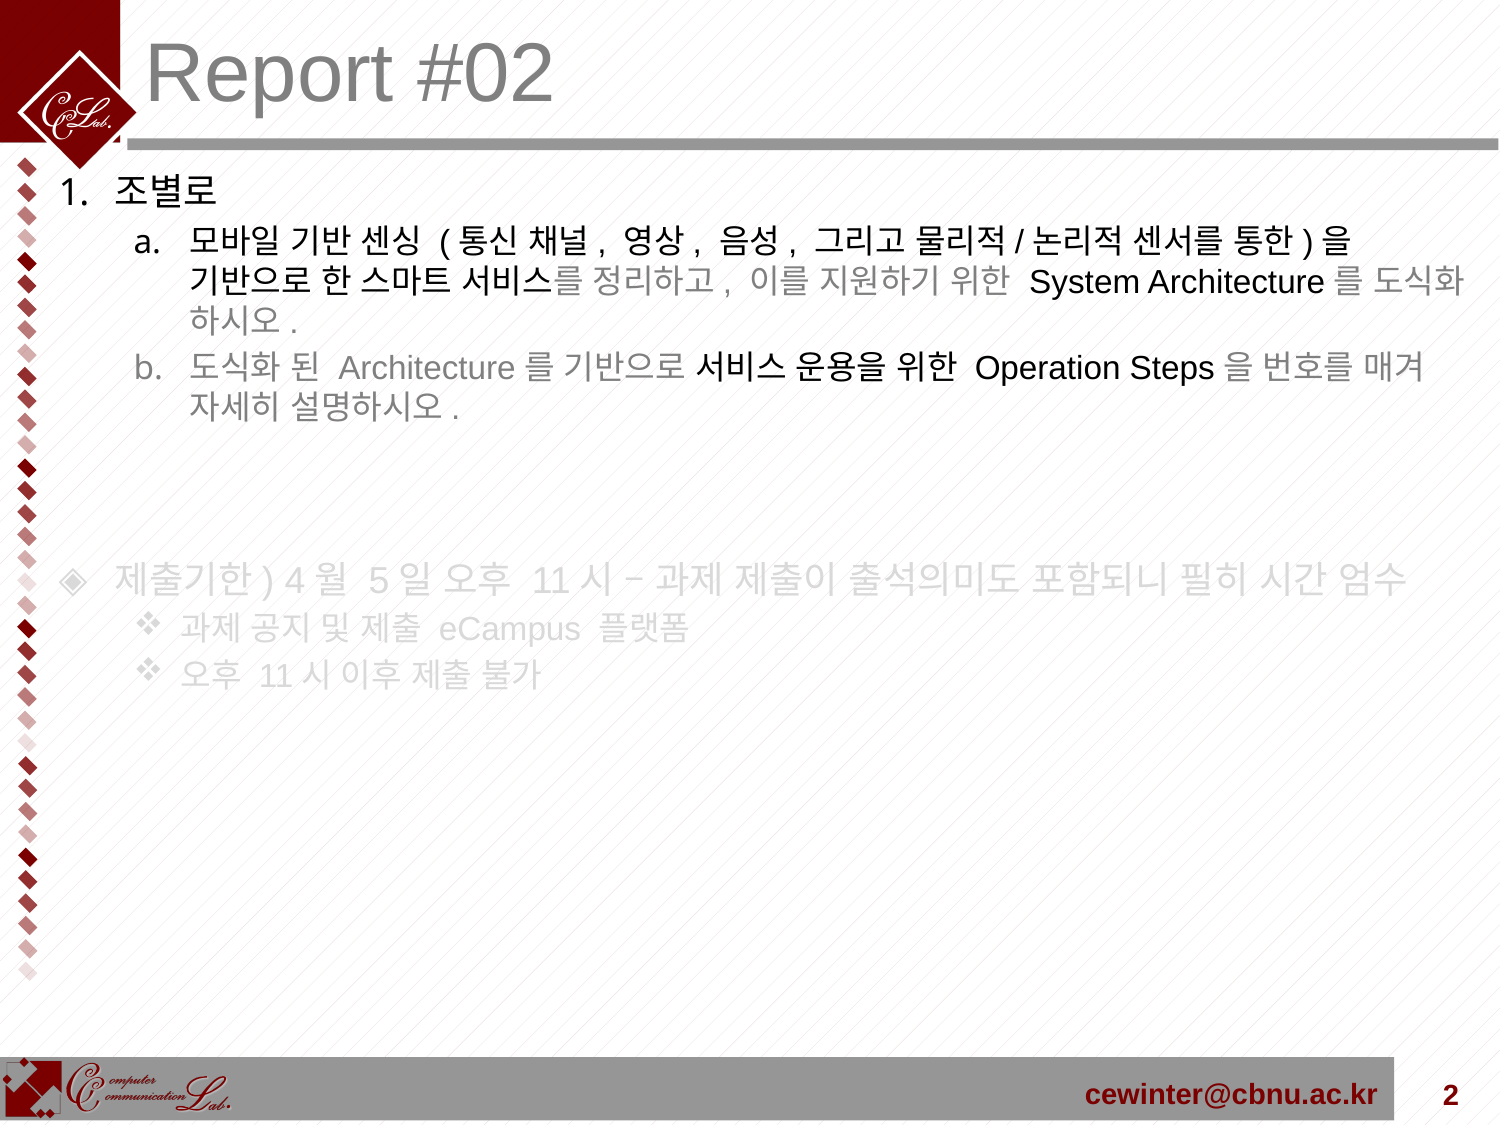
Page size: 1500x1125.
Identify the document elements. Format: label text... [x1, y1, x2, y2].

title Report #02 [129, 10, 1474, 126]
list 조별로 모바일 기반 센싱 (통신 채널, 영상, 음성, 그리고 물리적/논리적 센서를 통한)을 기반으로 한 스마트 서비스를 정리하고, 이를 지원하기 위한 System Architecture를 도식화 하시오. 도식화 된 Architecture를 기반으로 서비스 운용을 위한 Operation Steps을 번호를 매겨 자세히 설명하시오. 제출기한) 4월 5일 오후 11시 – 과제 제출이 출석의미도 포함되니 필히 시간 엄수 과제 공지 및 제출 eCampus 플랫폼 오후 11시 이후 제출 불가 [43, 160, 1493, 1047]
picture [0, 0, 153, 184]
picture [2, 1055, 234, 1121]
